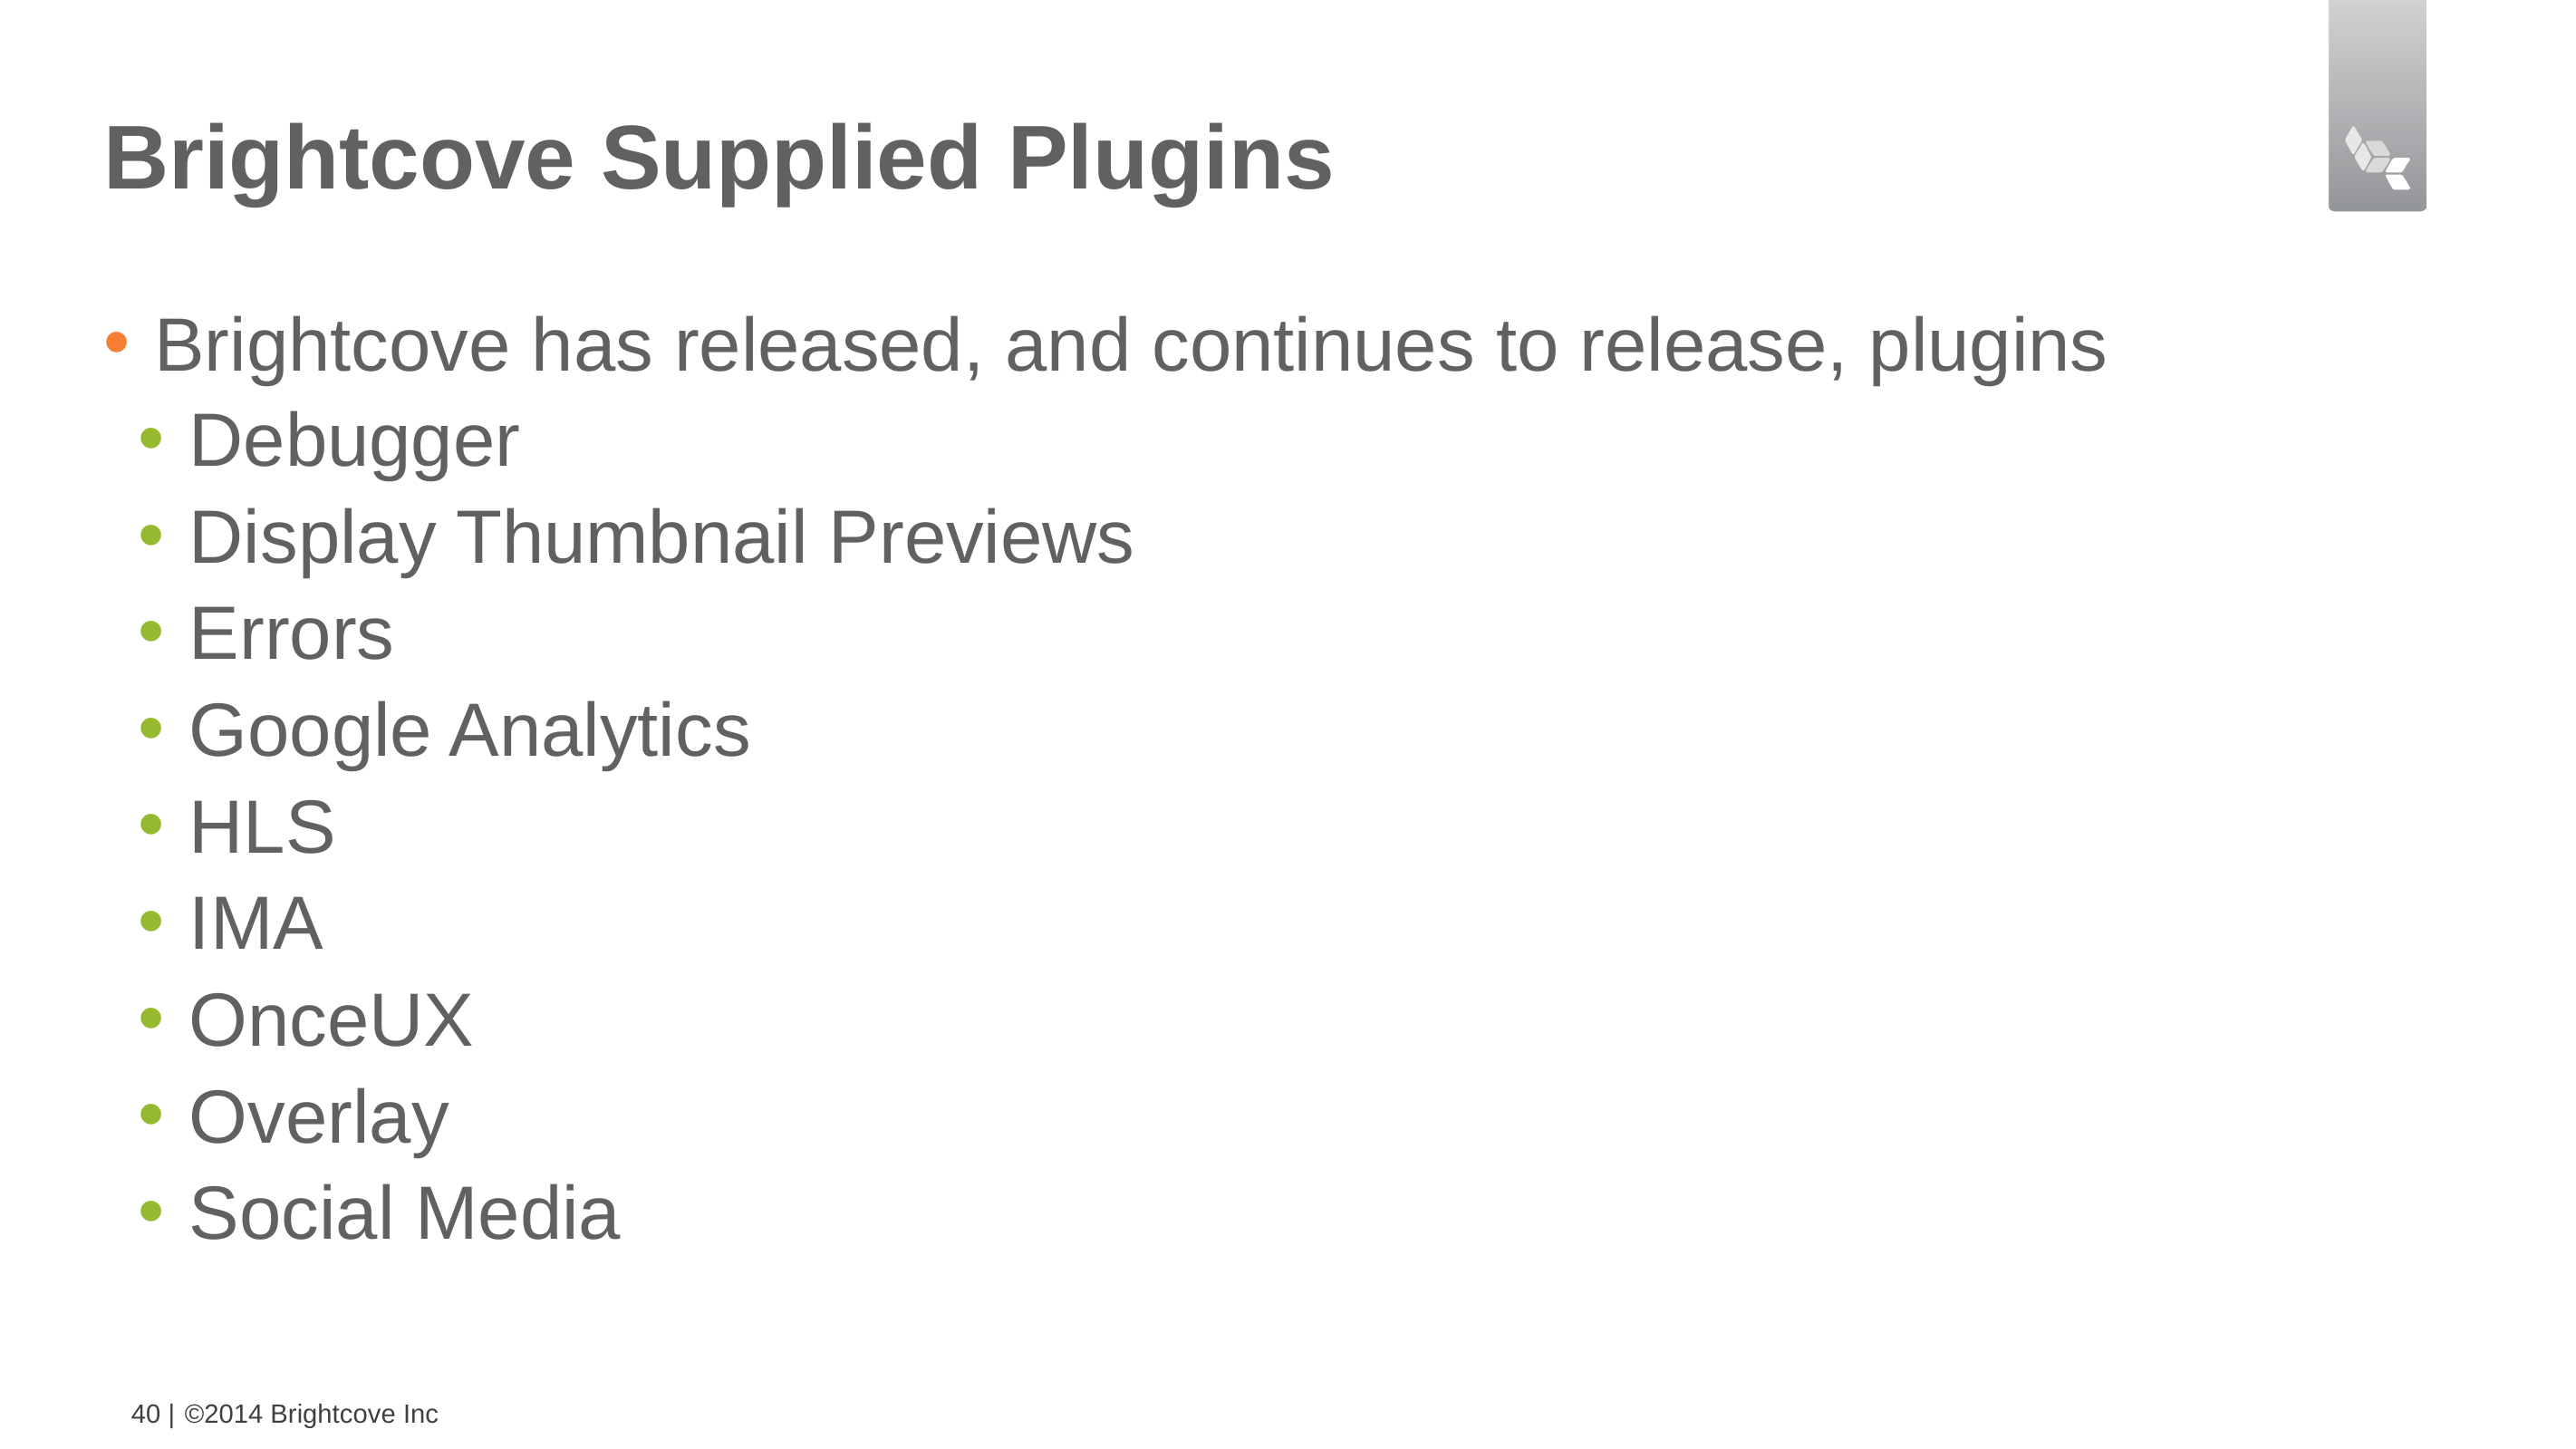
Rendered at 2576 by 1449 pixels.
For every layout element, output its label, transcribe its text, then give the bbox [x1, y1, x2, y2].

title Brightcove Supplied Plugins [80, 44, 2270, 260]
footer ©2014 Brightcove Inc [189, 1374, 988, 1449]
slide_number 40 | [88, 1374, 189, 1449]
list Brightcove has released, and continues to release, plugins Debugger Display Thumbnail Previews Errors Google Analytics HLS IMA OnceUX Overlay Social Media [80, 284, 2441, 1302]
